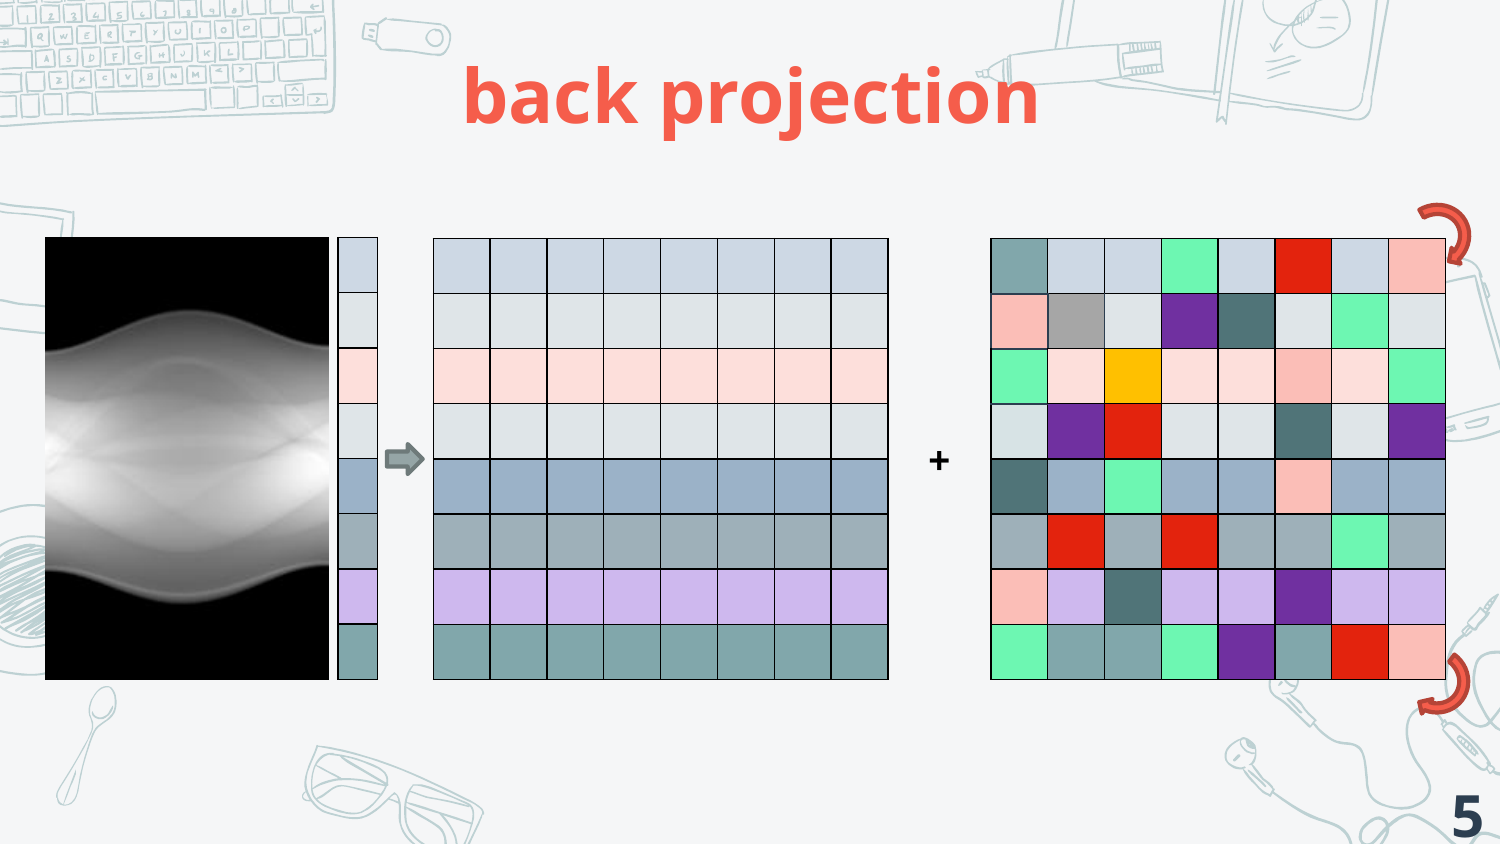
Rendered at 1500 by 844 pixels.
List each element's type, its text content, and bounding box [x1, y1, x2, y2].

table_cell [661, 294, 717, 348]
table_header [1332, 239, 1388, 293]
table_cell [491, 460, 546, 513]
table_cell [1162, 294, 1217, 348]
table_cell [1389, 404, 1445, 458]
table_header [992, 239, 1047, 293]
table_cell [491, 625, 546, 679]
table_cell [339, 514, 377, 568]
table_cell [491, 515, 546, 568]
table_cell [1105, 570, 1161, 624]
table_cell [661, 404, 717, 458]
table_cell [992, 515, 1047, 568]
table_cell [434, 349, 489, 403]
table_cell [491, 294, 546, 348]
table_cell [775, 404, 830, 458]
table_cell [604, 349, 660, 403]
table_cell [1389, 294, 1445, 348]
table_cell [1219, 625, 1274, 679]
table_cell [832, 515, 887, 568]
table_cell [832, 460, 887, 513]
title back projection [187, 58, 1316, 155]
table_cell [1219, 515, 1274, 568]
table_cell [775, 570, 830, 624]
table_header [1219, 239, 1274, 293]
table_cell [1219, 404, 1274, 458]
table_cell [775, 294, 830, 348]
table_cell [775, 460, 830, 513]
table_cell [1162, 349, 1217, 403]
table_cell [718, 294, 774, 348]
table_cell [1048, 515, 1104, 568]
table_cell [548, 460, 603, 513]
table_cell [1276, 404, 1331, 458]
table_cell [1162, 460, 1217, 513]
table_cell [434, 460, 489, 513]
text_box [1417, 652, 1471, 716]
text_box [1417, 202, 1472, 266]
table_header [1105, 239, 1161, 293]
table_cell [1389, 349, 1445, 403]
table_cell [1105, 349, 1161, 403]
table_cell [339, 570, 377, 623]
table_cell [1219, 349, 1274, 403]
table_header [604, 239, 660, 293]
table_header [718, 239, 774, 293]
table_cell [491, 404, 546, 458]
table_cell [1389, 570, 1445, 624]
text_box [384, 442, 425, 477]
table_cell [1332, 294, 1388, 348]
table_cell [339, 349, 377, 403]
table_cell [1332, 515, 1388, 568]
table_cell [604, 515, 660, 568]
table_cell [548, 625, 603, 679]
table_header [491, 239, 546, 293]
table_cell [1162, 625, 1217, 679]
table_cell [1389, 625, 1445, 679]
table_cell [1048, 460, 1104, 513]
table_cell [1276, 460, 1331, 513]
table_cell [1276, 570, 1331, 624]
table_cell [1332, 460, 1388, 513]
table_header [661, 239, 717, 293]
table_cell [1105, 294, 1161, 348]
table_cell [661, 349, 717, 403]
table_cell [339, 293, 377, 347]
table_cell [661, 570, 717, 624]
table_cell [434, 515, 489, 568]
table_cell [548, 515, 603, 568]
table_cell [1332, 625, 1388, 679]
table_cell [832, 404, 887, 458]
table_cell [661, 515, 717, 568]
table_cell [1162, 570, 1217, 624]
table_cell [718, 349, 774, 403]
table_cell [718, 625, 774, 679]
table_cell [1389, 460, 1445, 513]
table_cell [992, 460, 1047, 513]
table_cell [1162, 404, 1217, 458]
table_cell [548, 294, 603, 348]
table_cell [1389, 515, 1445, 568]
table_cell [1105, 404, 1161, 458]
table_cell [992, 350, 1047, 403]
table_cell [775, 515, 830, 568]
table_header [339, 238, 377, 292]
table_cell [548, 349, 603, 403]
table_cell [1048, 349, 1104, 403]
table_cell [1049, 294, 1104, 348]
table_cell [1276, 625, 1331, 679]
table_header [1276, 239, 1331, 293]
table_cell [718, 515, 774, 568]
table_cell [1219, 460, 1274, 513]
picture [45, 237, 329, 680]
table_cell [1048, 570, 1104, 624]
table_cell [434, 625, 489, 679]
table_cell [491, 570, 546, 624]
table_cell [434, 404, 489, 458]
table_header [832, 239, 887, 293]
table_cell [661, 460, 717, 513]
table_header [1162, 239, 1217, 293]
table_cell [1219, 570, 1274, 624]
table_cell [604, 570, 660, 624]
table_cell [548, 404, 603, 458]
table_cell [604, 460, 660, 513]
table_cell [339, 404, 377, 458]
table_header [775, 239, 830, 293]
table_cell [604, 625, 660, 679]
table_cell [775, 349, 830, 403]
table_cell [1219, 294, 1274, 348]
table_cell [1276, 349, 1331, 403]
table_cell [832, 570, 887, 624]
table_header [1048, 239, 1104, 293]
table_cell [832, 625, 887, 679]
table_cell [604, 404, 660, 458]
table_cell [832, 349, 887, 403]
table_cell [434, 570, 489, 624]
table_cell [992, 295, 1047, 348]
table_cell [992, 570, 1047, 624]
table_header [434, 239, 489, 293]
table_cell [1332, 570, 1388, 624]
table_cell [1276, 294, 1331, 348]
table_cell [1332, 349, 1388, 403]
table_cell [832, 294, 887, 348]
table_cell [718, 570, 774, 624]
table_cell [1332, 404, 1388, 458]
table_cell [718, 404, 774, 458]
table_cell [1162, 515, 1217, 568]
table_cell [434, 294, 489, 348]
table_cell [718, 460, 774, 513]
table_cell [661, 625, 717, 679]
slide_number 5 [1435, 763, 1500, 817]
table_cell [491, 349, 546, 403]
table_cell [775, 625, 830, 679]
table_header [1389, 239, 1445, 293]
table_cell [1048, 625, 1104, 679]
table_cell [1105, 625, 1161, 679]
table_cell [1105, 460, 1161, 513]
table_cell [604, 294, 660, 348]
table_cell [1276, 515, 1331, 568]
table_cell [1048, 404, 1104, 458]
table_cell [339, 625, 377, 679]
table_cell [992, 405, 1047, 458]
text_box + [913, 428, 966, 489]
table_cell [548, 570, 603, 624]
table_header [548, 239, 603, 293]
table_cell [992, 625, 1047, 679]
table_cell [339, 459, 377, 513]
table_cell [1105, 515, 1161, 568]
